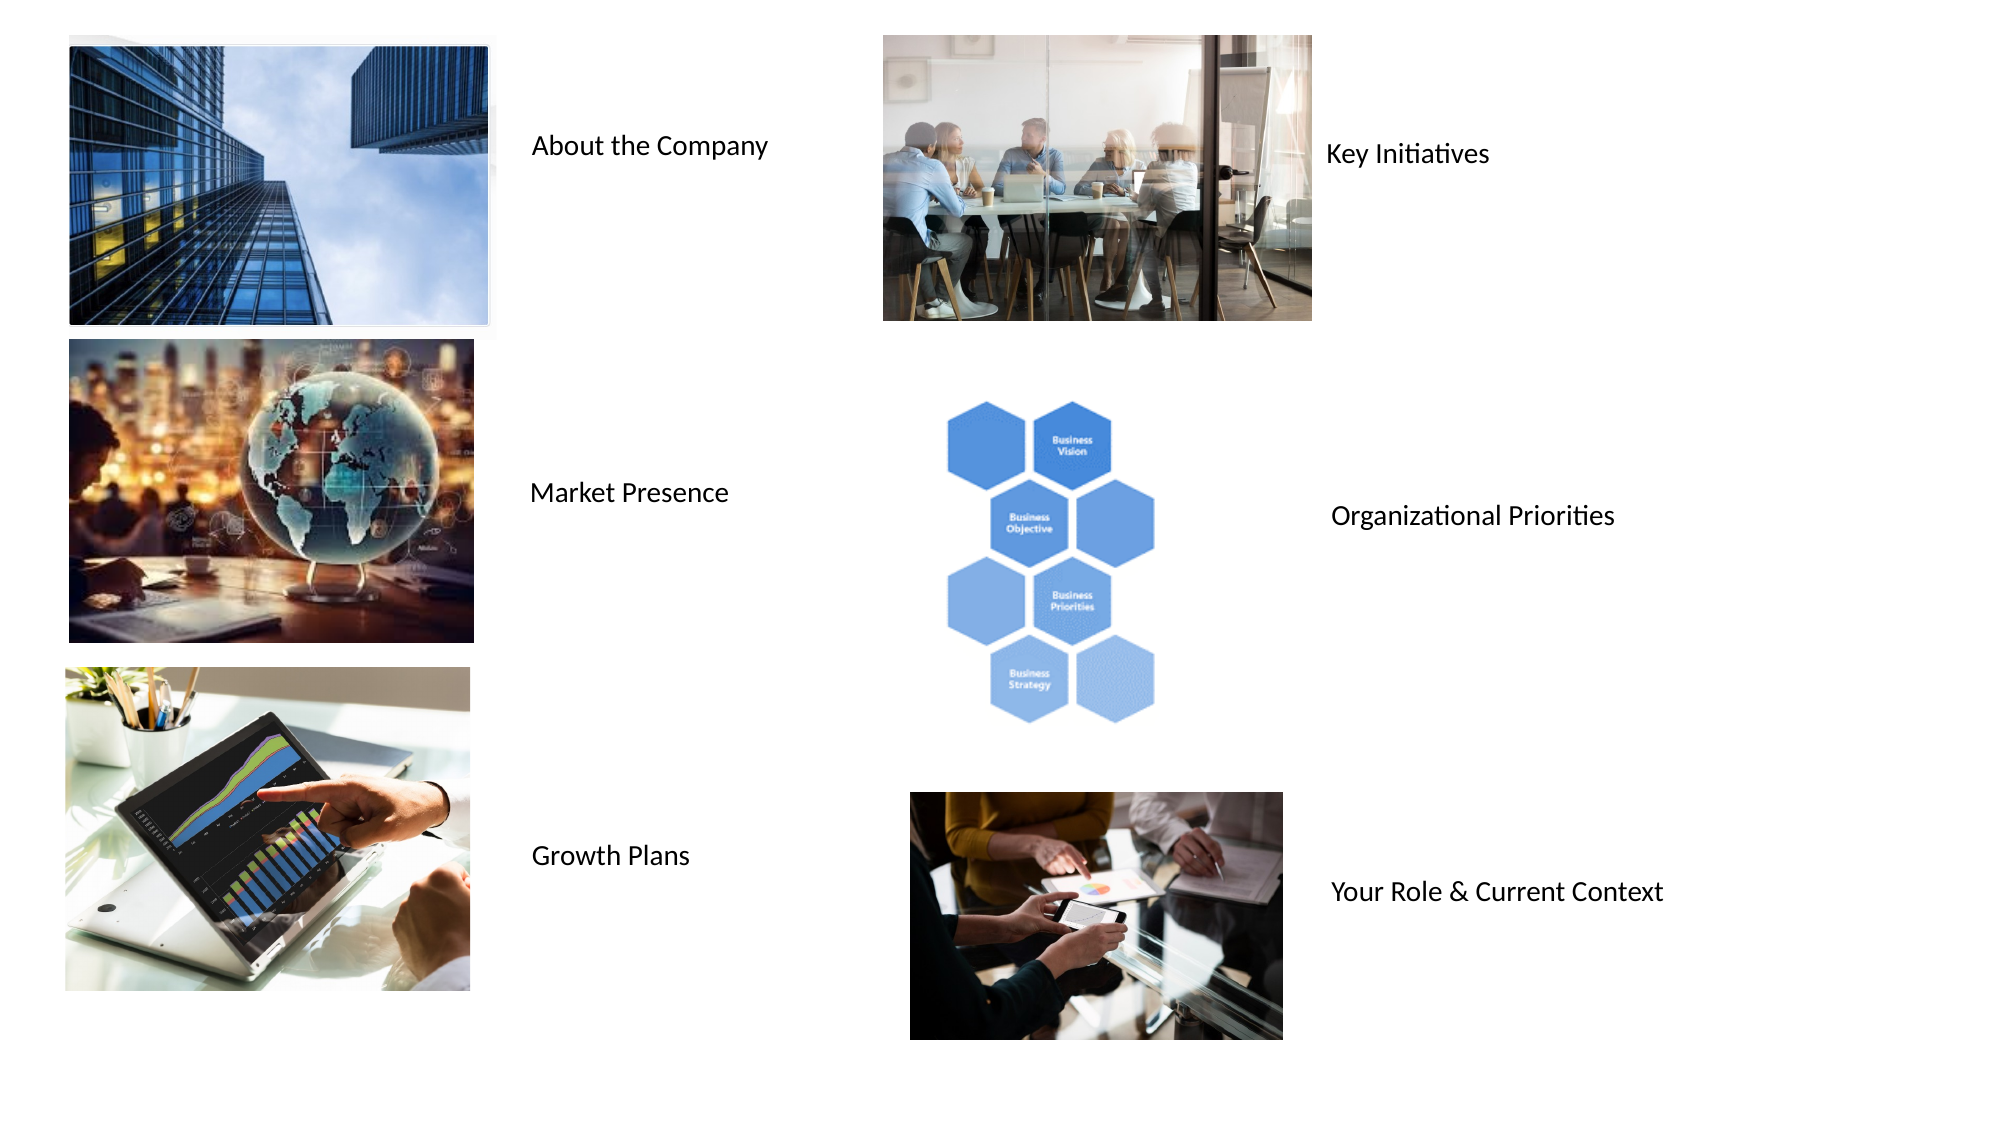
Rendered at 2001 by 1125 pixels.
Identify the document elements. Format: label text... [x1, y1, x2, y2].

picture [863, 399, 1241, 726]
text_box Key Initiatives [1312, 126, 1795, 177]
picture [68, 35, 497, 643]
text_box Your Role & Current Context [1316, 864, 1800, 915]
text_box Growth Plans [517, 828, 910, 879]
picture [65, 667, 471, 991]
picture [910, 792, 1283, 1040]
picture [883, 35, 1312, 321]
text_box Market Presence [515, 465, 863, 516]
text_box About the Company [517, 118, 883, 169]
text_box Organizational Priorities [1316, 488, 1800, 539]
